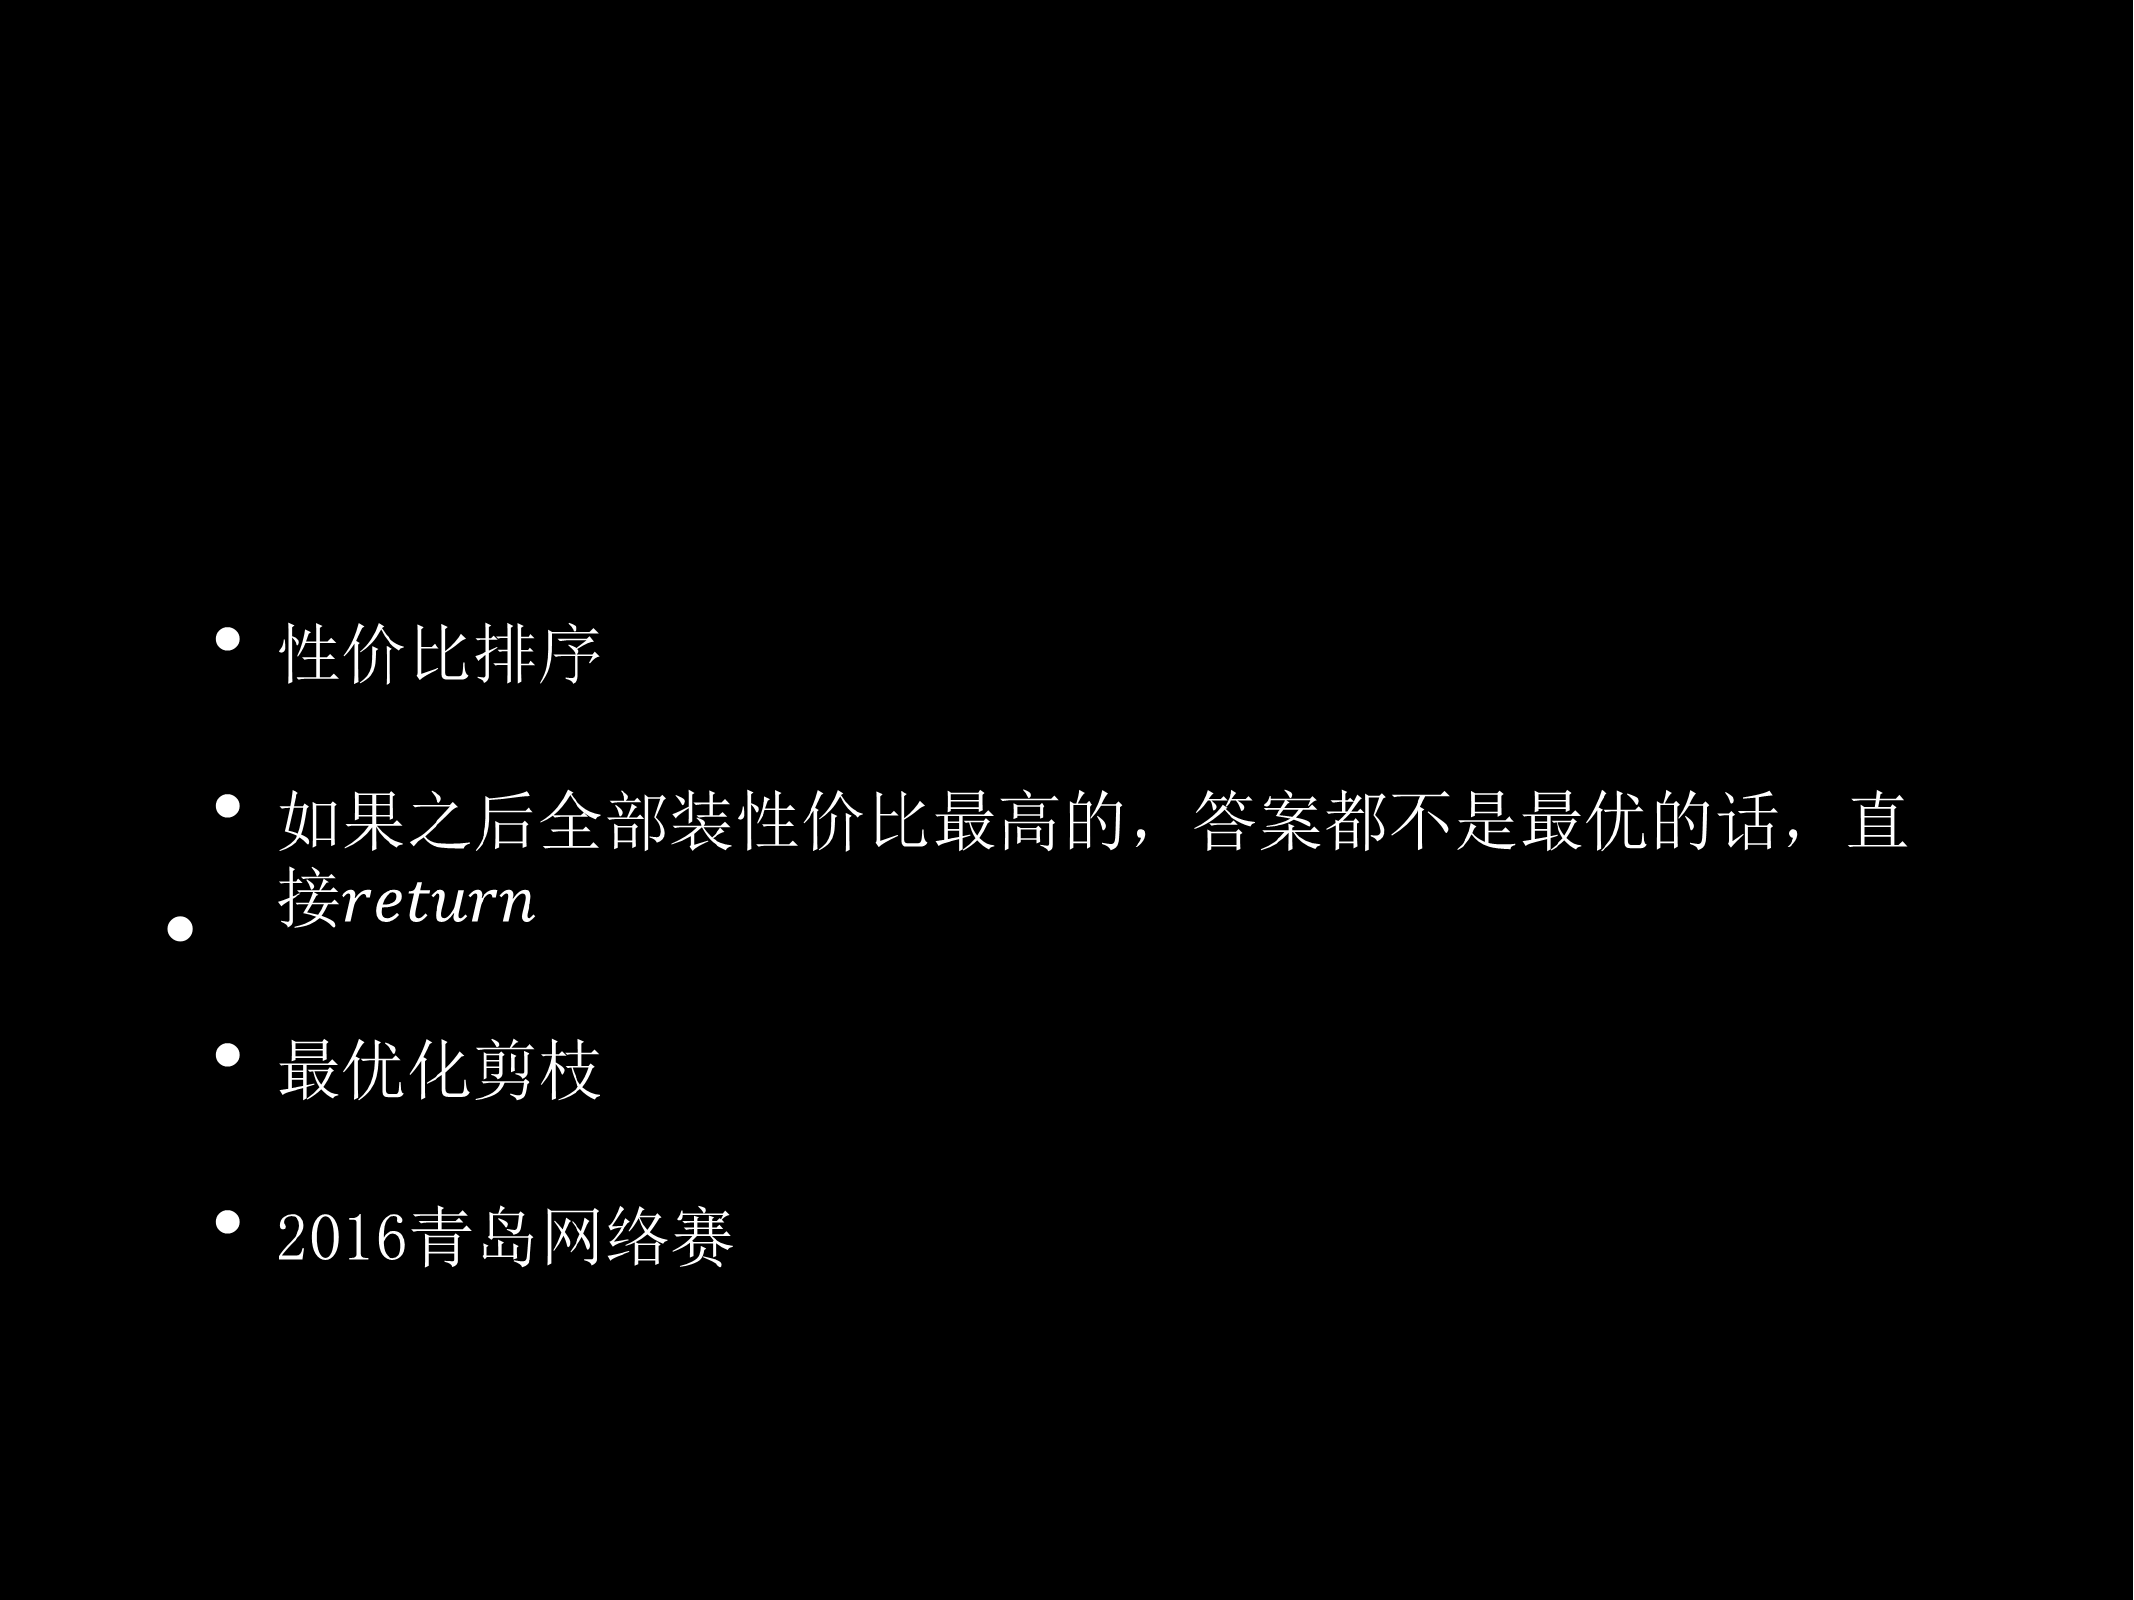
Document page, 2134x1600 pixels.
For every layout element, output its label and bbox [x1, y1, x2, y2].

list [155, 424, 1978, 1457]
